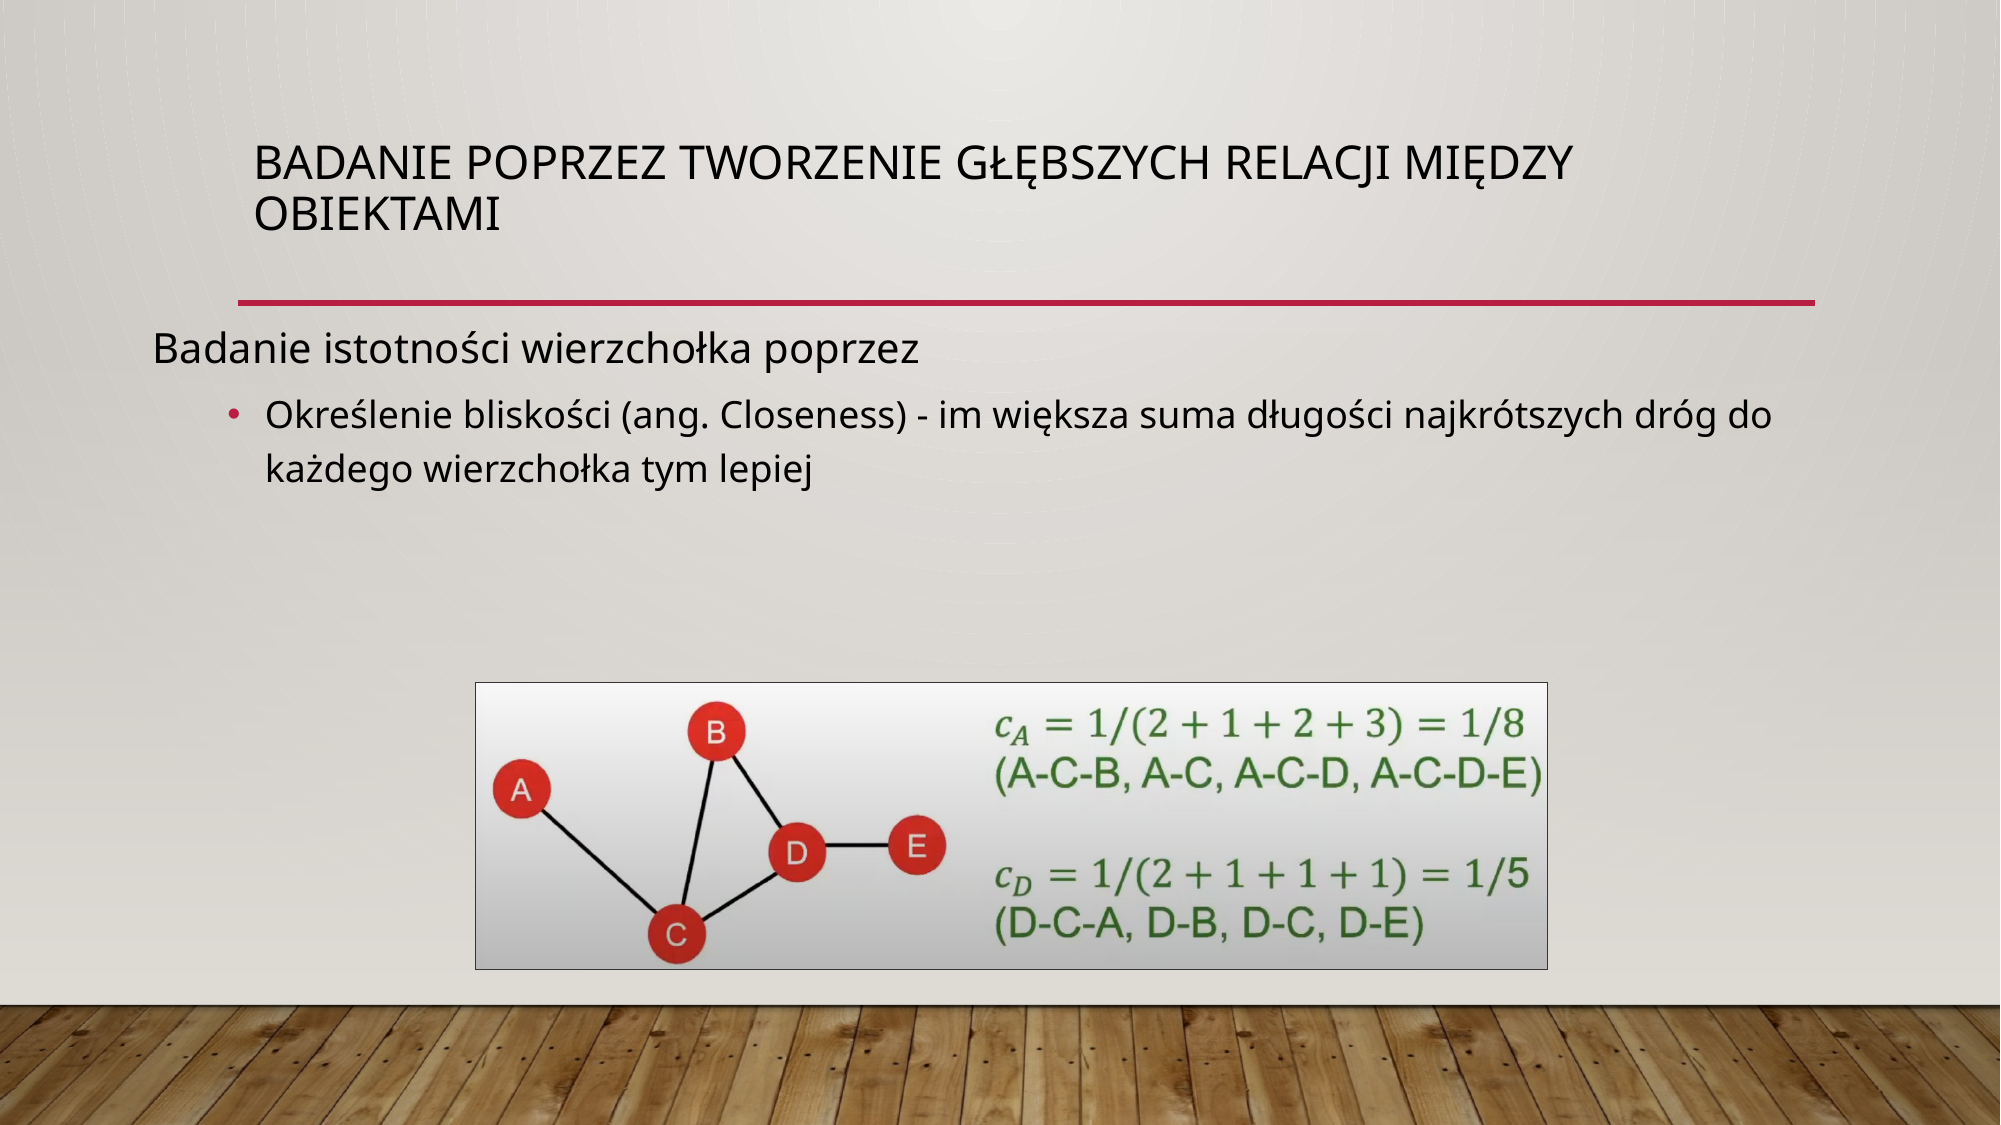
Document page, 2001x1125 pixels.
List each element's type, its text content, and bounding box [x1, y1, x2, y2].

title Badanie poprzez tworzenie głębszych relacji między obiektami [238, 131, 1814, 305]
picture [475, 682, 1548, 970]
picture [0, 1005, 2000, 1125]
